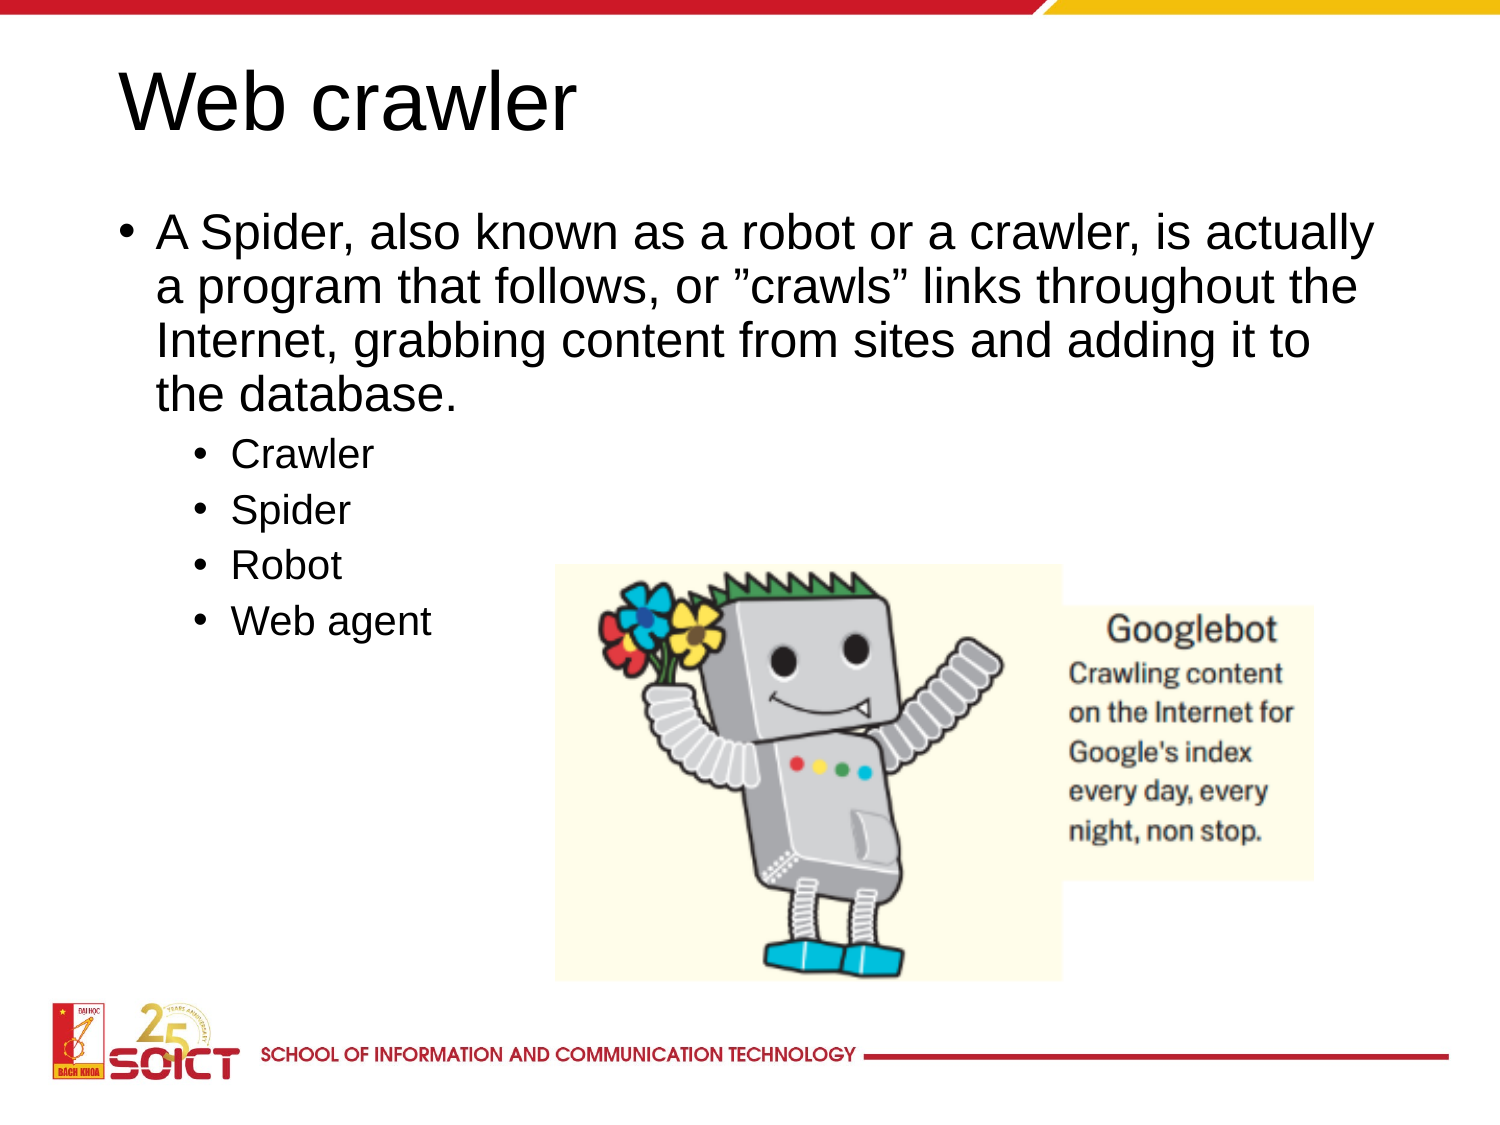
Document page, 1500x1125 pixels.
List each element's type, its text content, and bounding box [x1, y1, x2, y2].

list A Spider, also known as a robot or a crawler, is actually a program that follows, or ”crawls” links throughout the Internet, grabbing content from sites and adding it to the database. Crawler Spider Robot Web agent [103, 199, 1397, 1014]
picture [0, 0, 1500, 1125]
title Web crawler [103, 29, 1397, 179]
